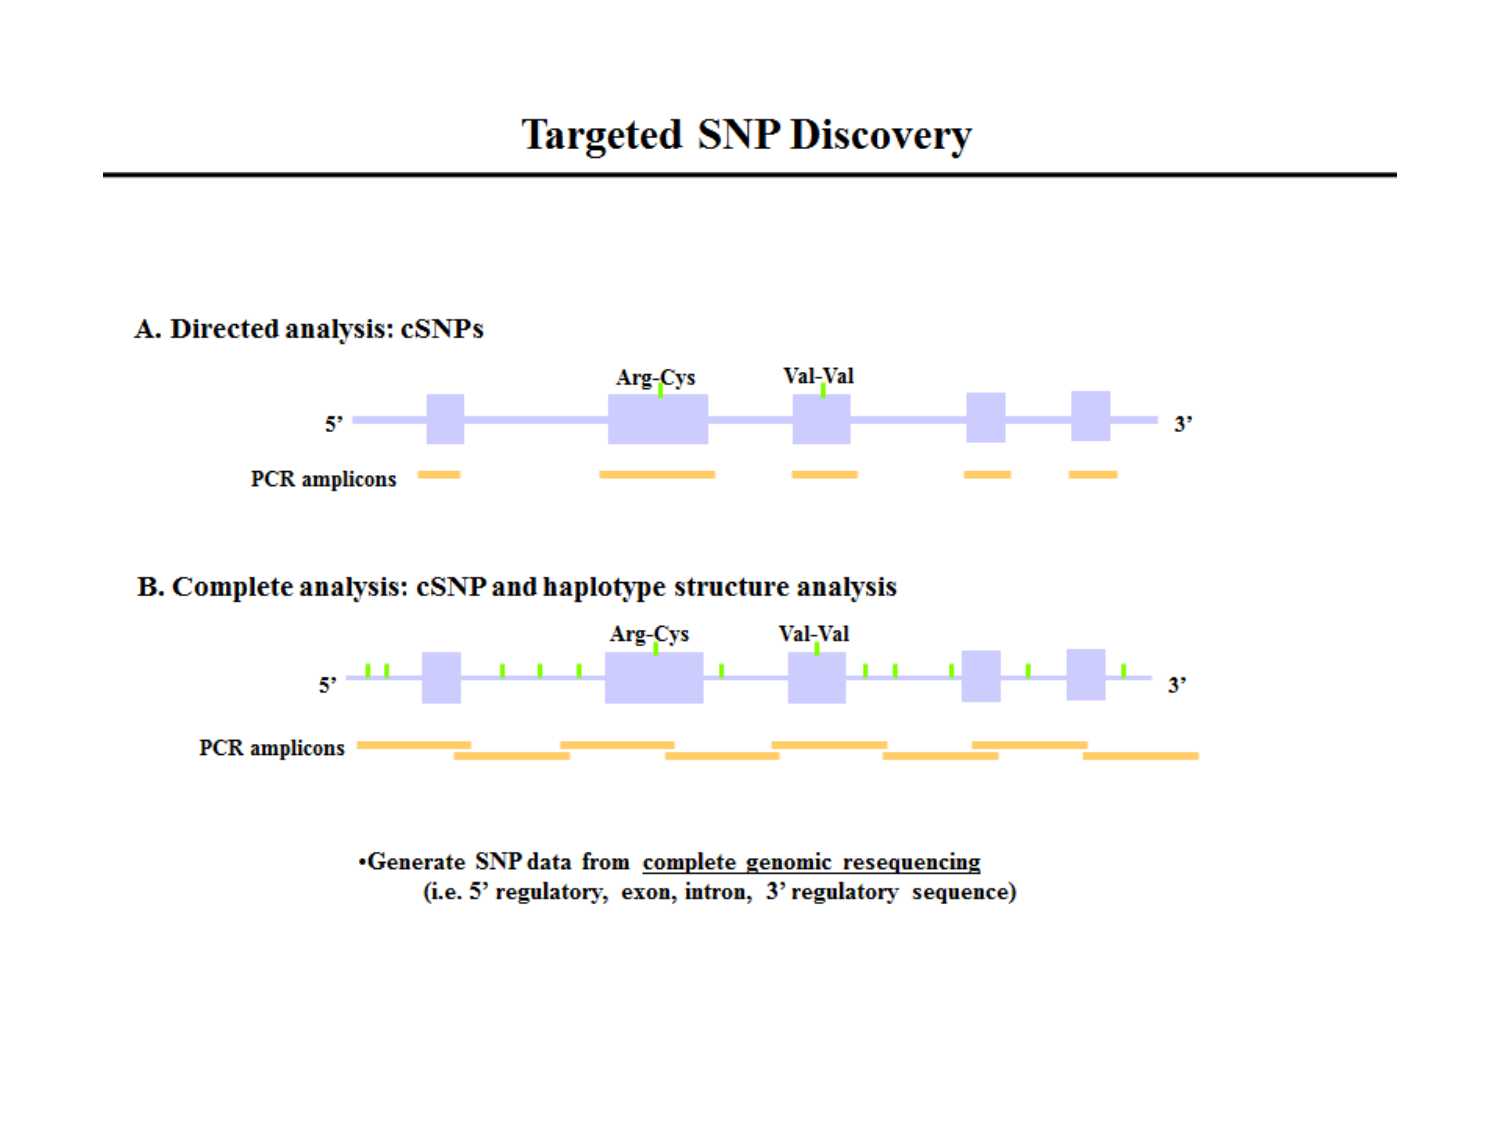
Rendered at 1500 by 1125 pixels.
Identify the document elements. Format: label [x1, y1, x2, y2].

picture [103, 73, 1397, 1051]
